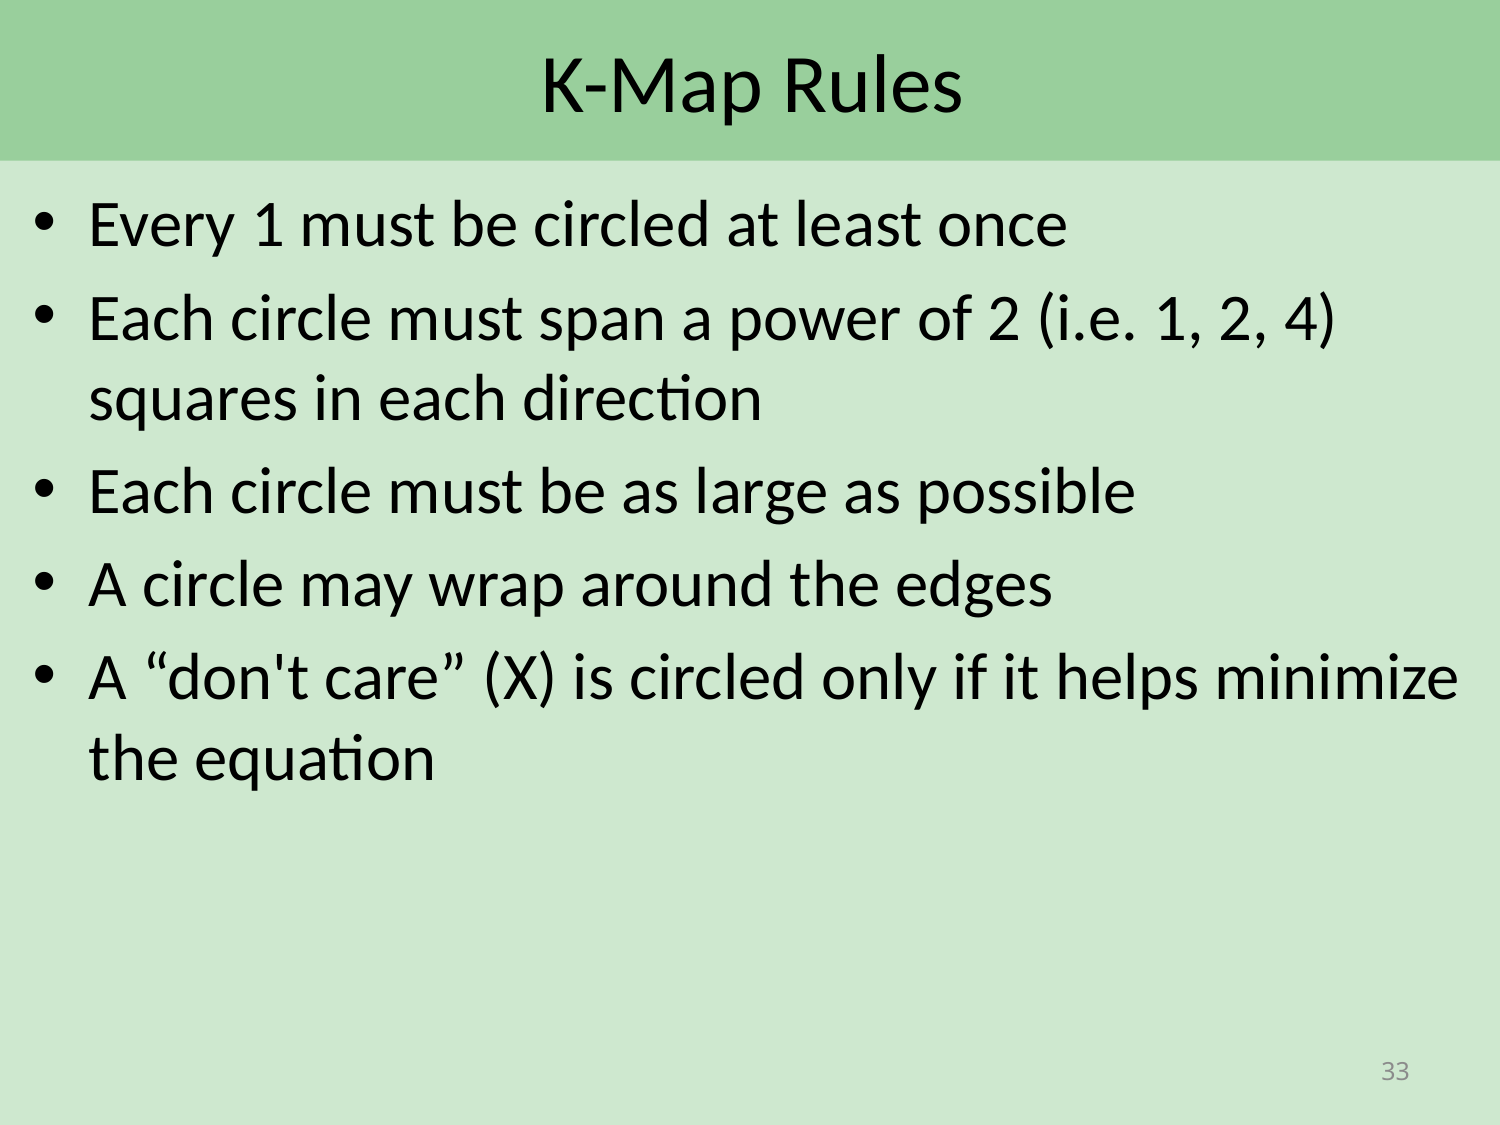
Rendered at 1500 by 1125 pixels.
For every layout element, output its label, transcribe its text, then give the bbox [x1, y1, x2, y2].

title K-Map Rules [17, 15, 1489, 143]
slide_number 33 [1187, 1042, 1425, 1103]
list Every 1 must be circled at least once Each circle must span a power of 2 (i.e. 1, 2, 4) squares in each direction Each circle must be as large as possible A circle may wrap around the edges A “don't care” (X) is circled only if it helps minimize the equation [17, 172, 1483, 1106]
